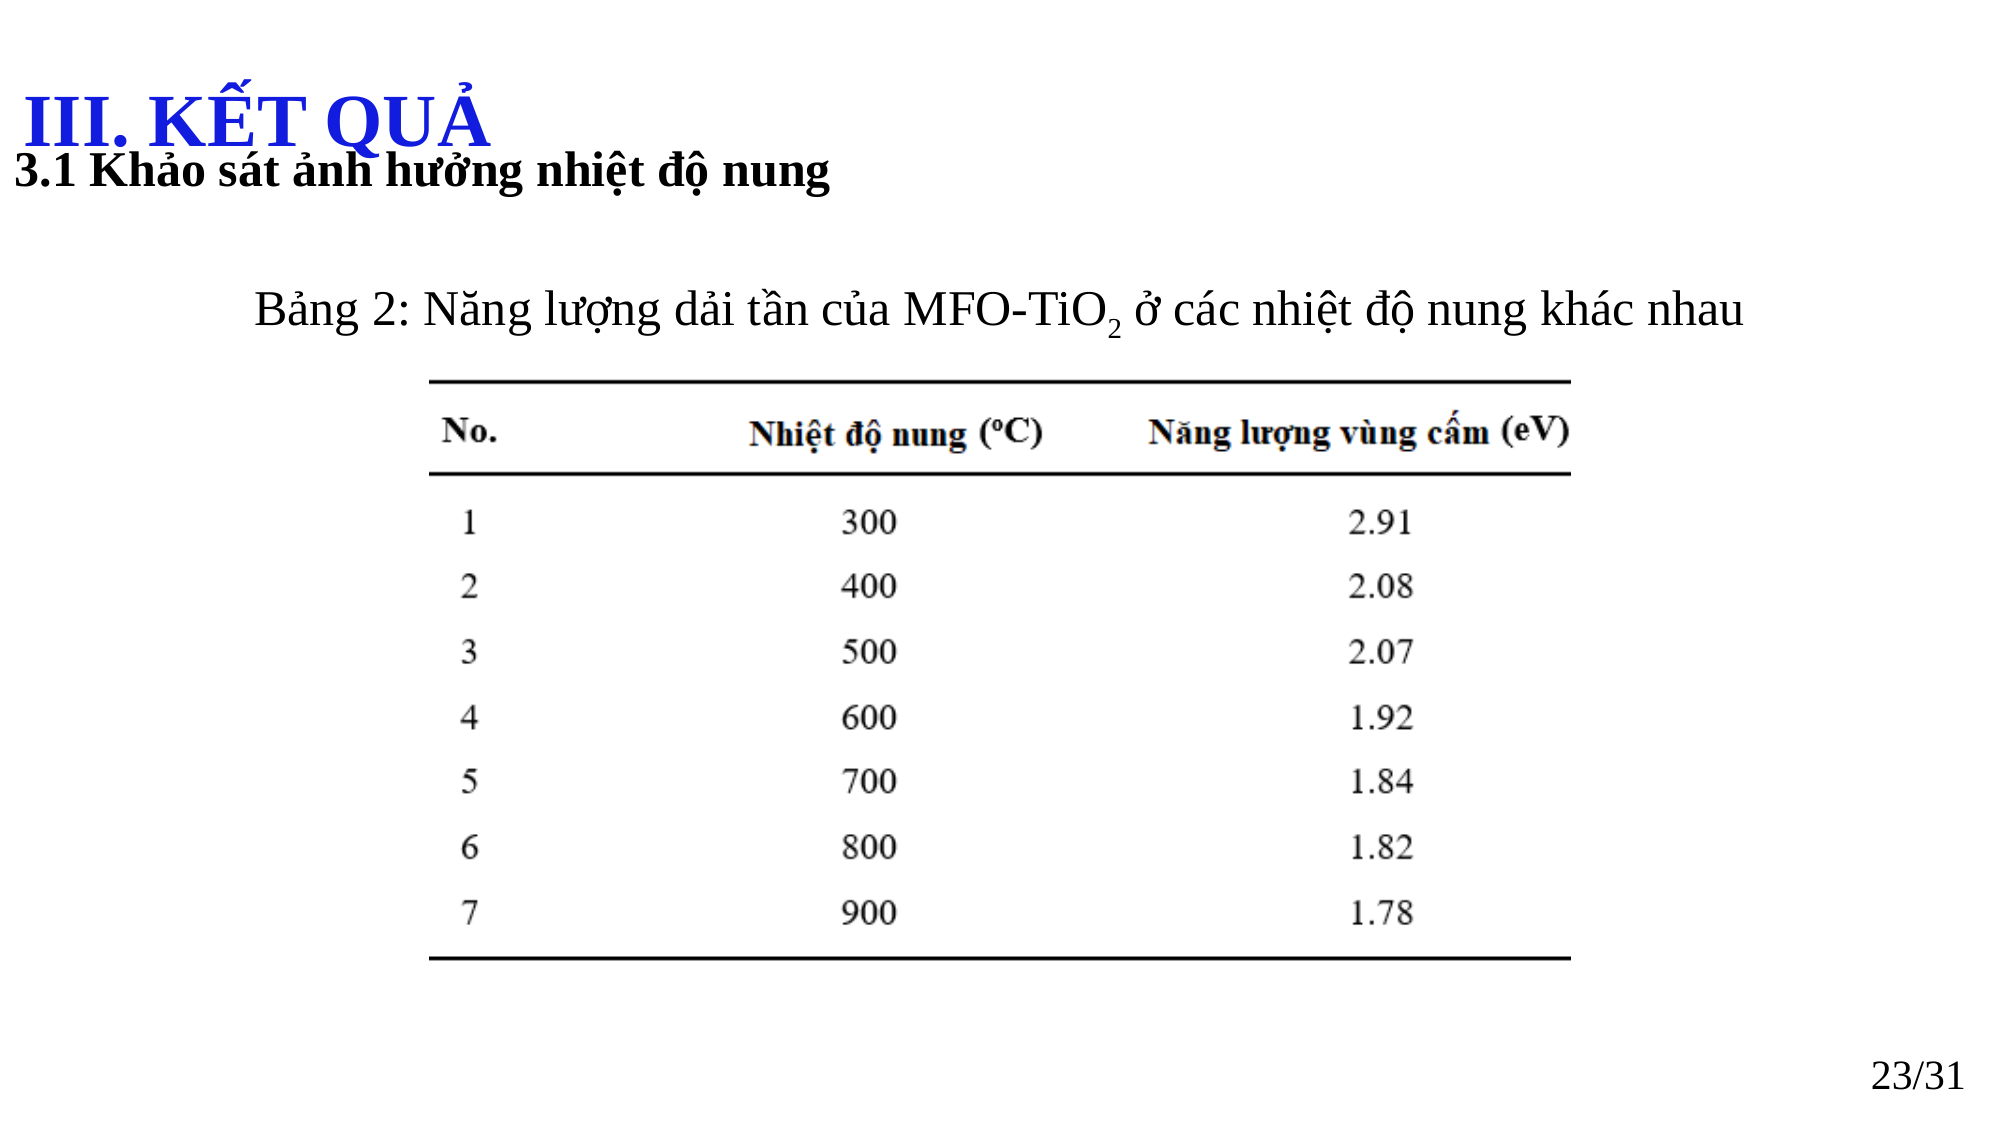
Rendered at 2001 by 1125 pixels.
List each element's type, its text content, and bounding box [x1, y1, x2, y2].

text_box 3.1 Khảo sát ảnh hưởng nhiệt độ nung [0, 129, 922, 205]
slide_number 23/31 [1514, 1042, 1982, 1103]
text_box Bảng 2: Năng lượng dải tần của MFO-TiO2 ở các nhiệt độ nung khác nhau [200, 268, 1799, 352]
picture [429, 373, 1571, 972]
title III. KẾT QUẢ [8, 6, 1991, 273]
